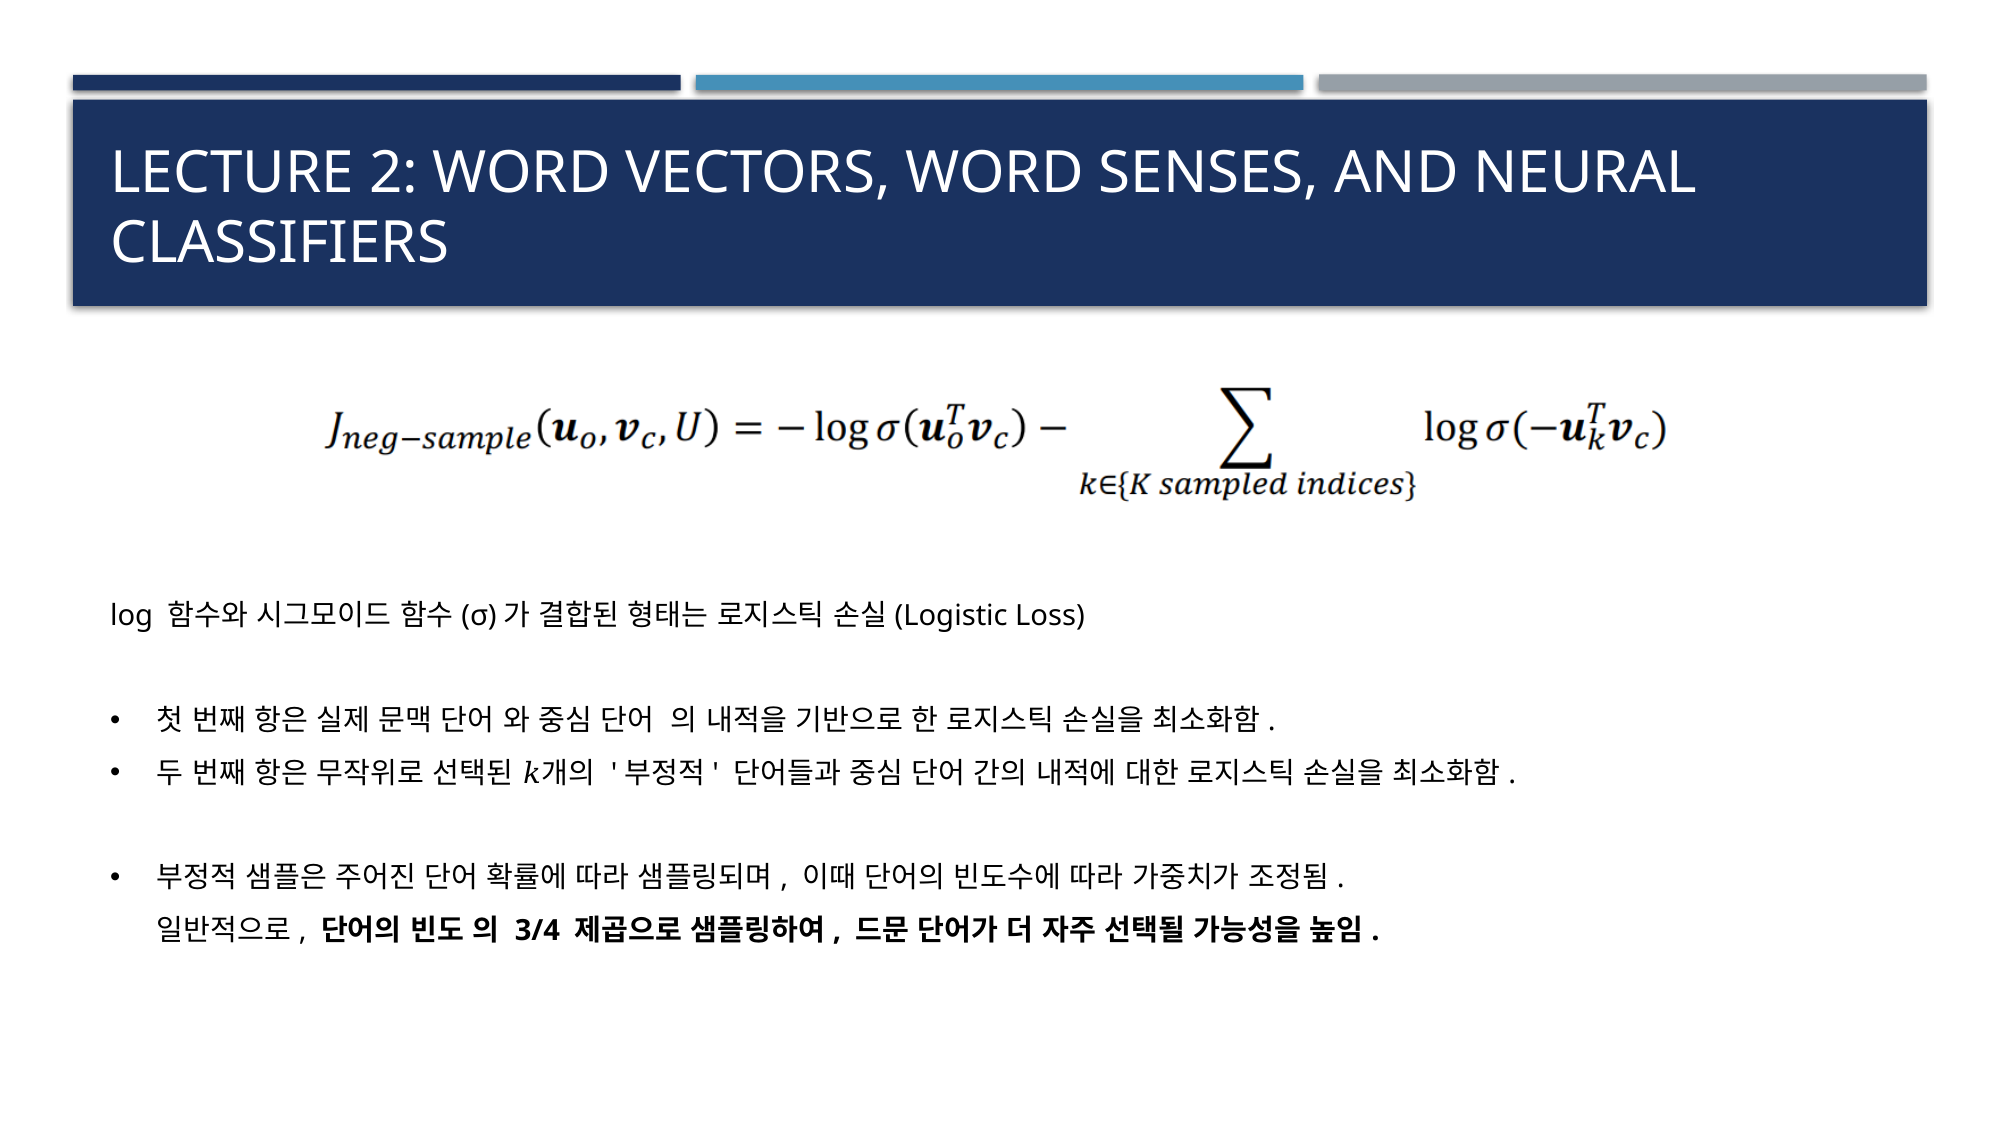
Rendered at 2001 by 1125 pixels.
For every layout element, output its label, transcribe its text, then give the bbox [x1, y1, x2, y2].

picture [301, 357, 1677, 526]
title Lecture 2: Word Vectors, Word Senses, and Neural Classifiers [95, 119, 1905, 282]
